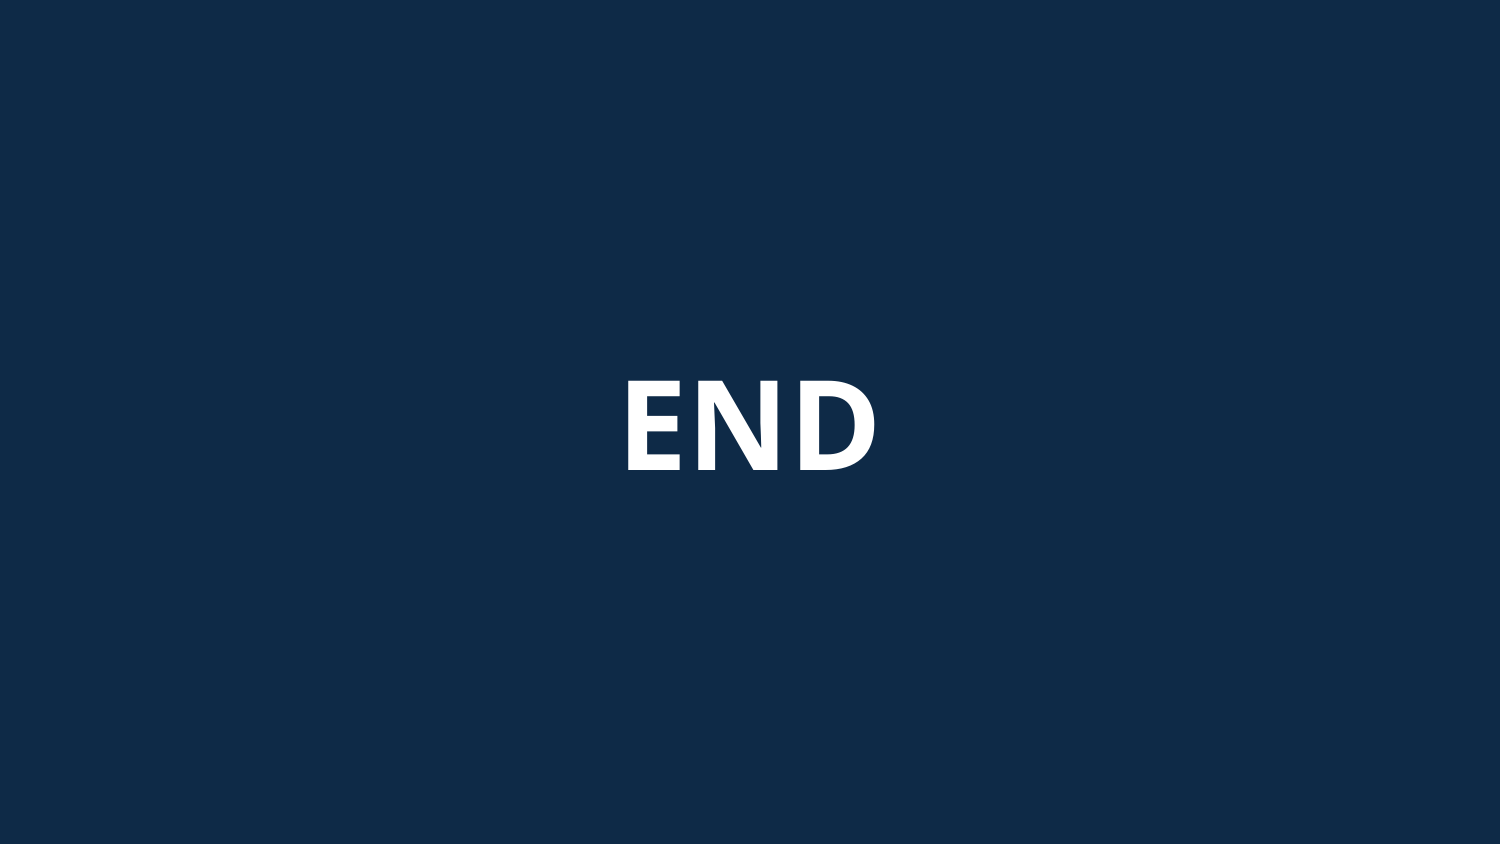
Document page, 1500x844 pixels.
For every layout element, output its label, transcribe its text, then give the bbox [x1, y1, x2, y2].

text_box END [603, 338, 897, 504]
